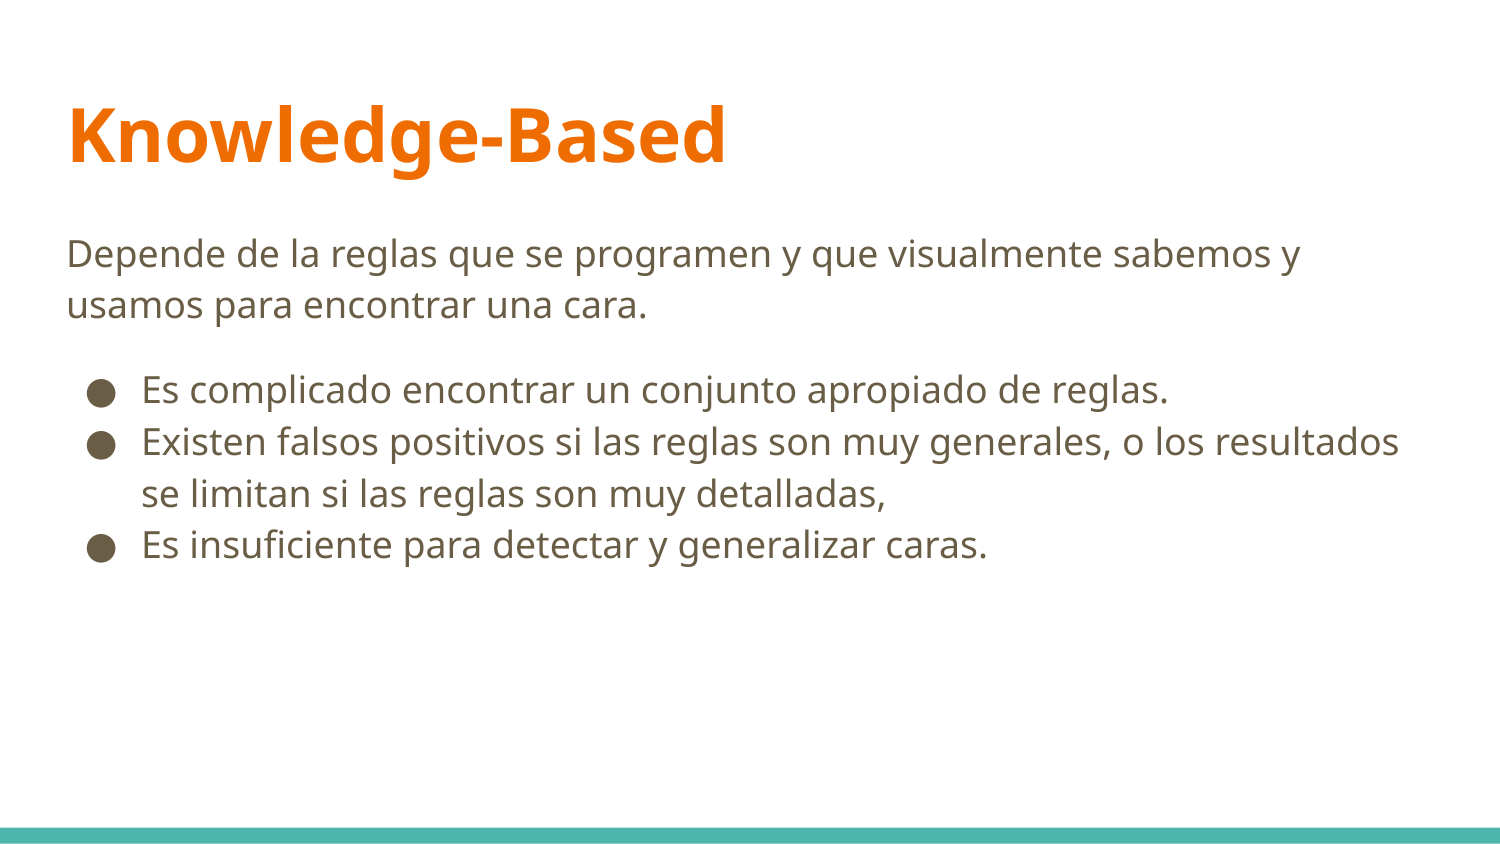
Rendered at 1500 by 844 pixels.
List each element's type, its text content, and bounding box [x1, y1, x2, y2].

list Depende de la reglas que se programen y que visualmente sabemos y usamos para encontrar una cara. Es complicado encontrar un conjunto apropiado de reglas. Existen falsos positivos si las reglas son muy generales, o los resultados se limitan si las reglas son muy detalladas, Es insuficiente para detectar y generalizar caras. [51, 207, 1449, 750]
title Knowledge-Based [51, 72, 1449, 189]
